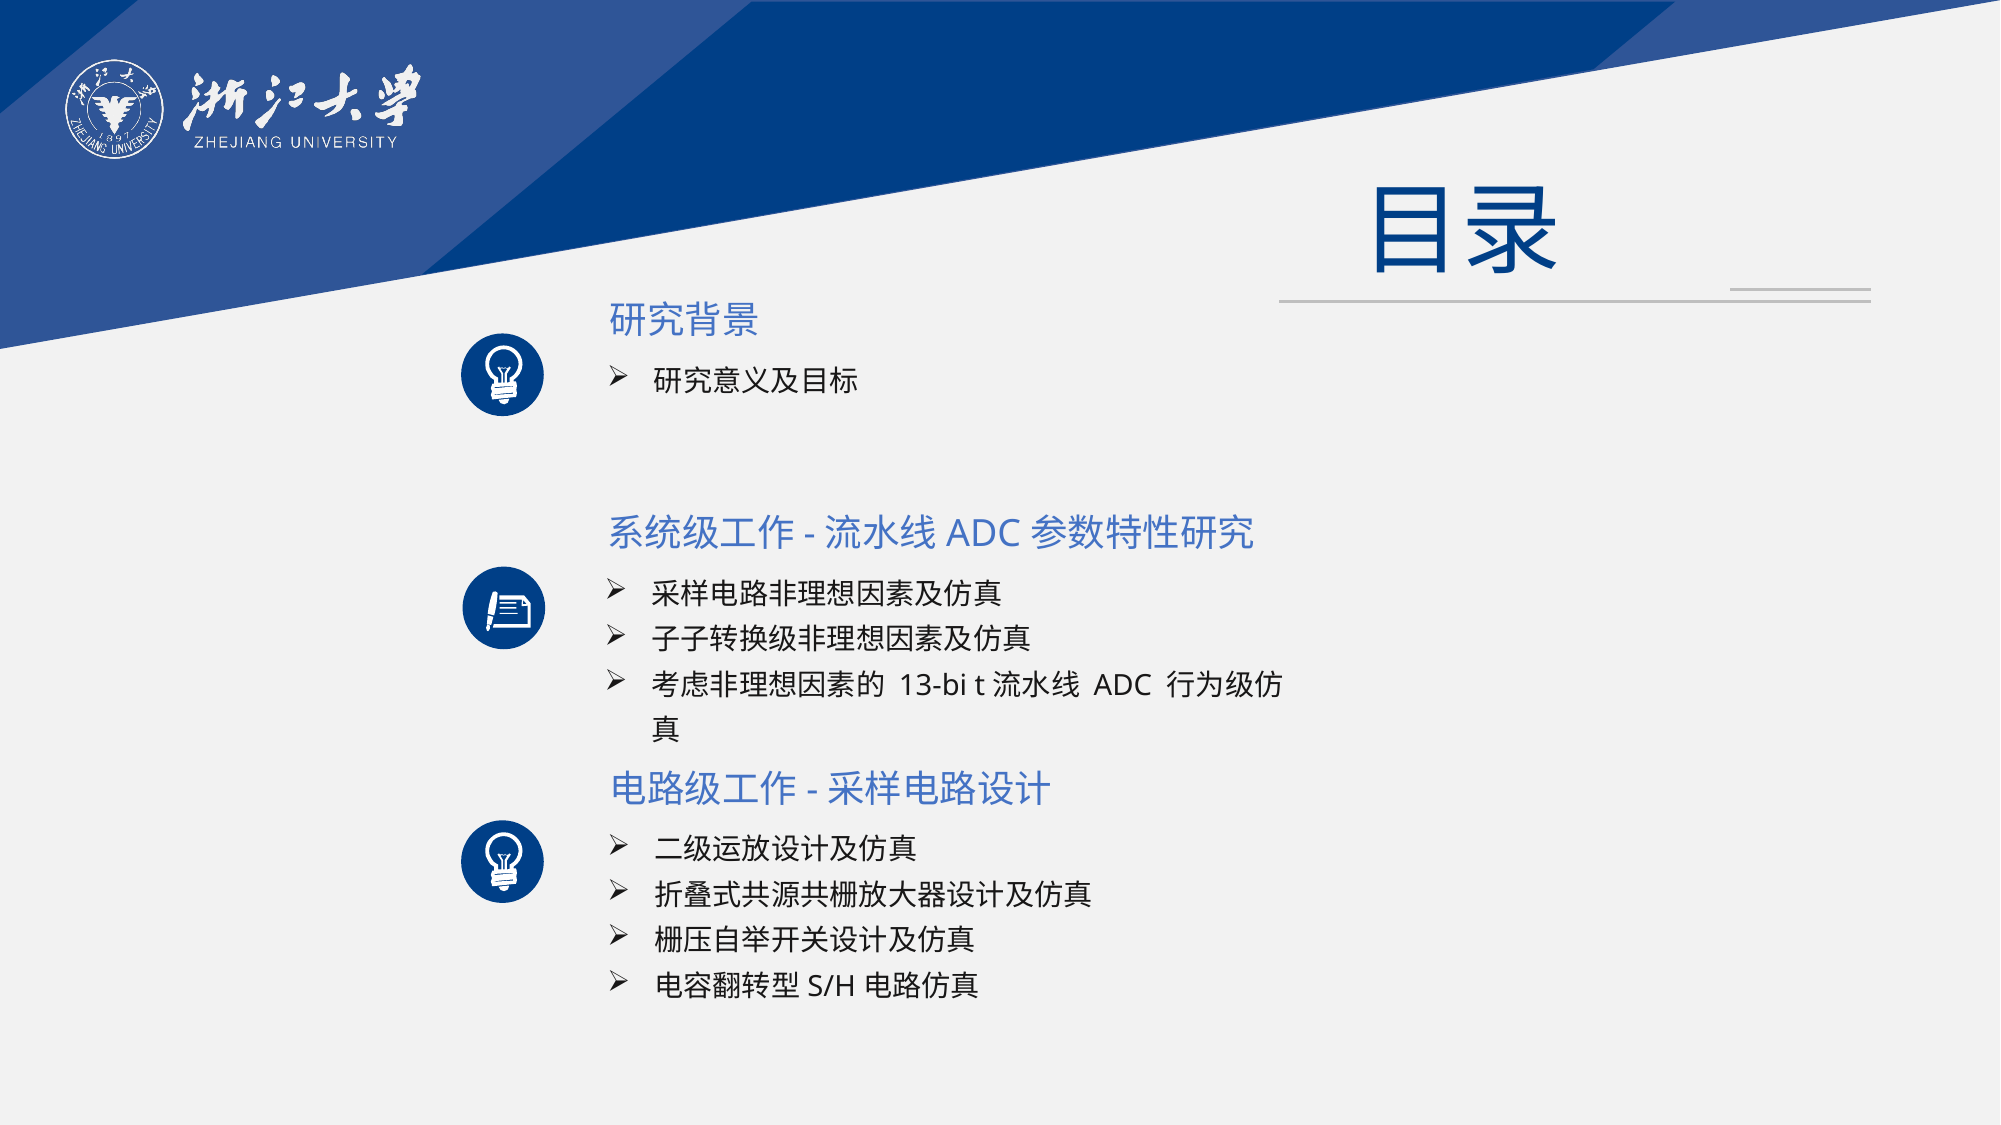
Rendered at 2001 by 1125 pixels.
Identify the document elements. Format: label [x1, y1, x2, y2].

text_box [462, 502, 1314, 707]
text_box [0, 0, 2000, 349]
text_box [1278, 158, 1944, 302]
text_box [461, 289, 1045, 417]
text_box [461, 757, 1190, 1008]
picture [65, 59, 421, 159]
